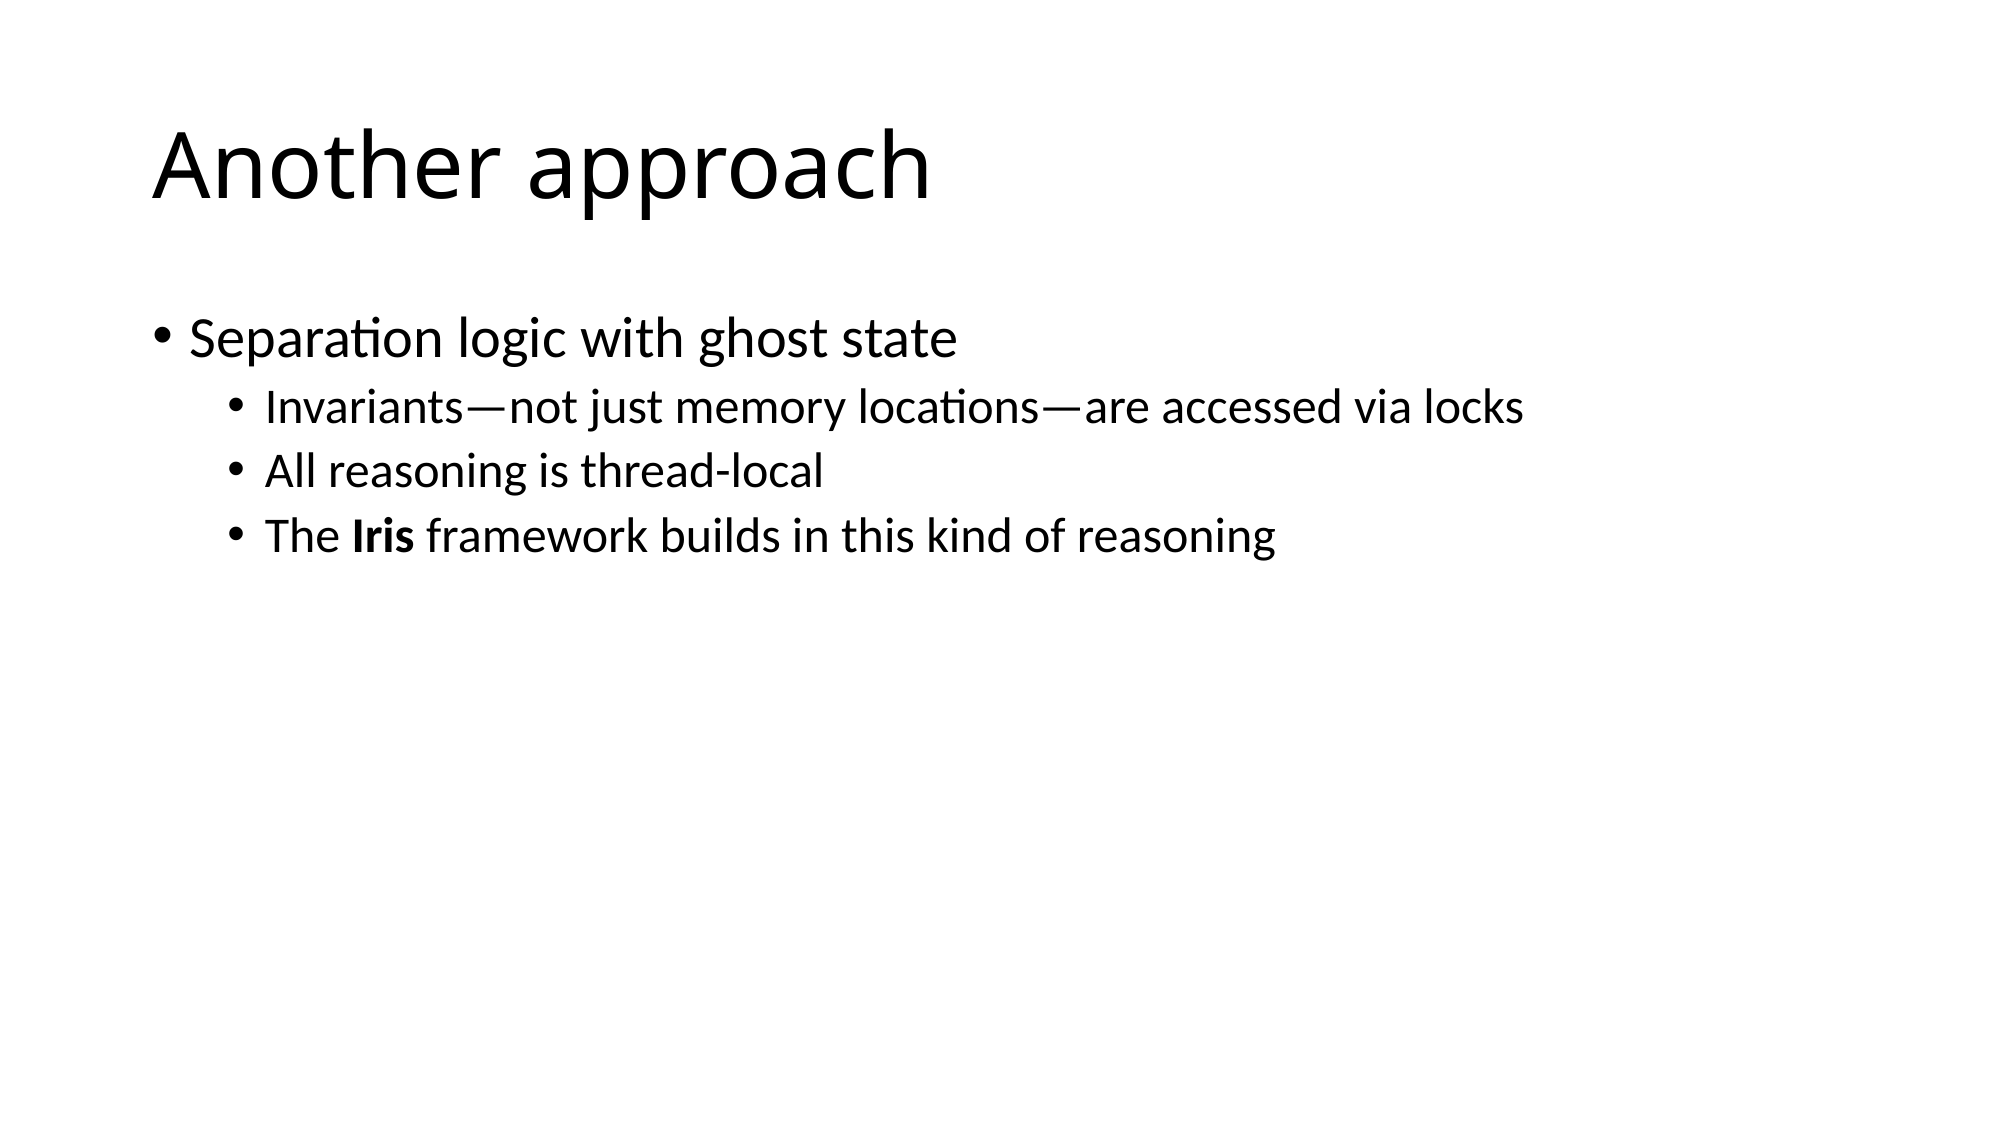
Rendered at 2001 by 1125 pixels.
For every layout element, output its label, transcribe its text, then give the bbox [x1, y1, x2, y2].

list Separation logic with ghost state Invariants—not just memory locations—are accessed via locks All reasoning is thread-local The Iris framework builds in this kind of reasoning [137, 299, 1863, 1014]
title Another approach [137, 59, 1863, 278]
